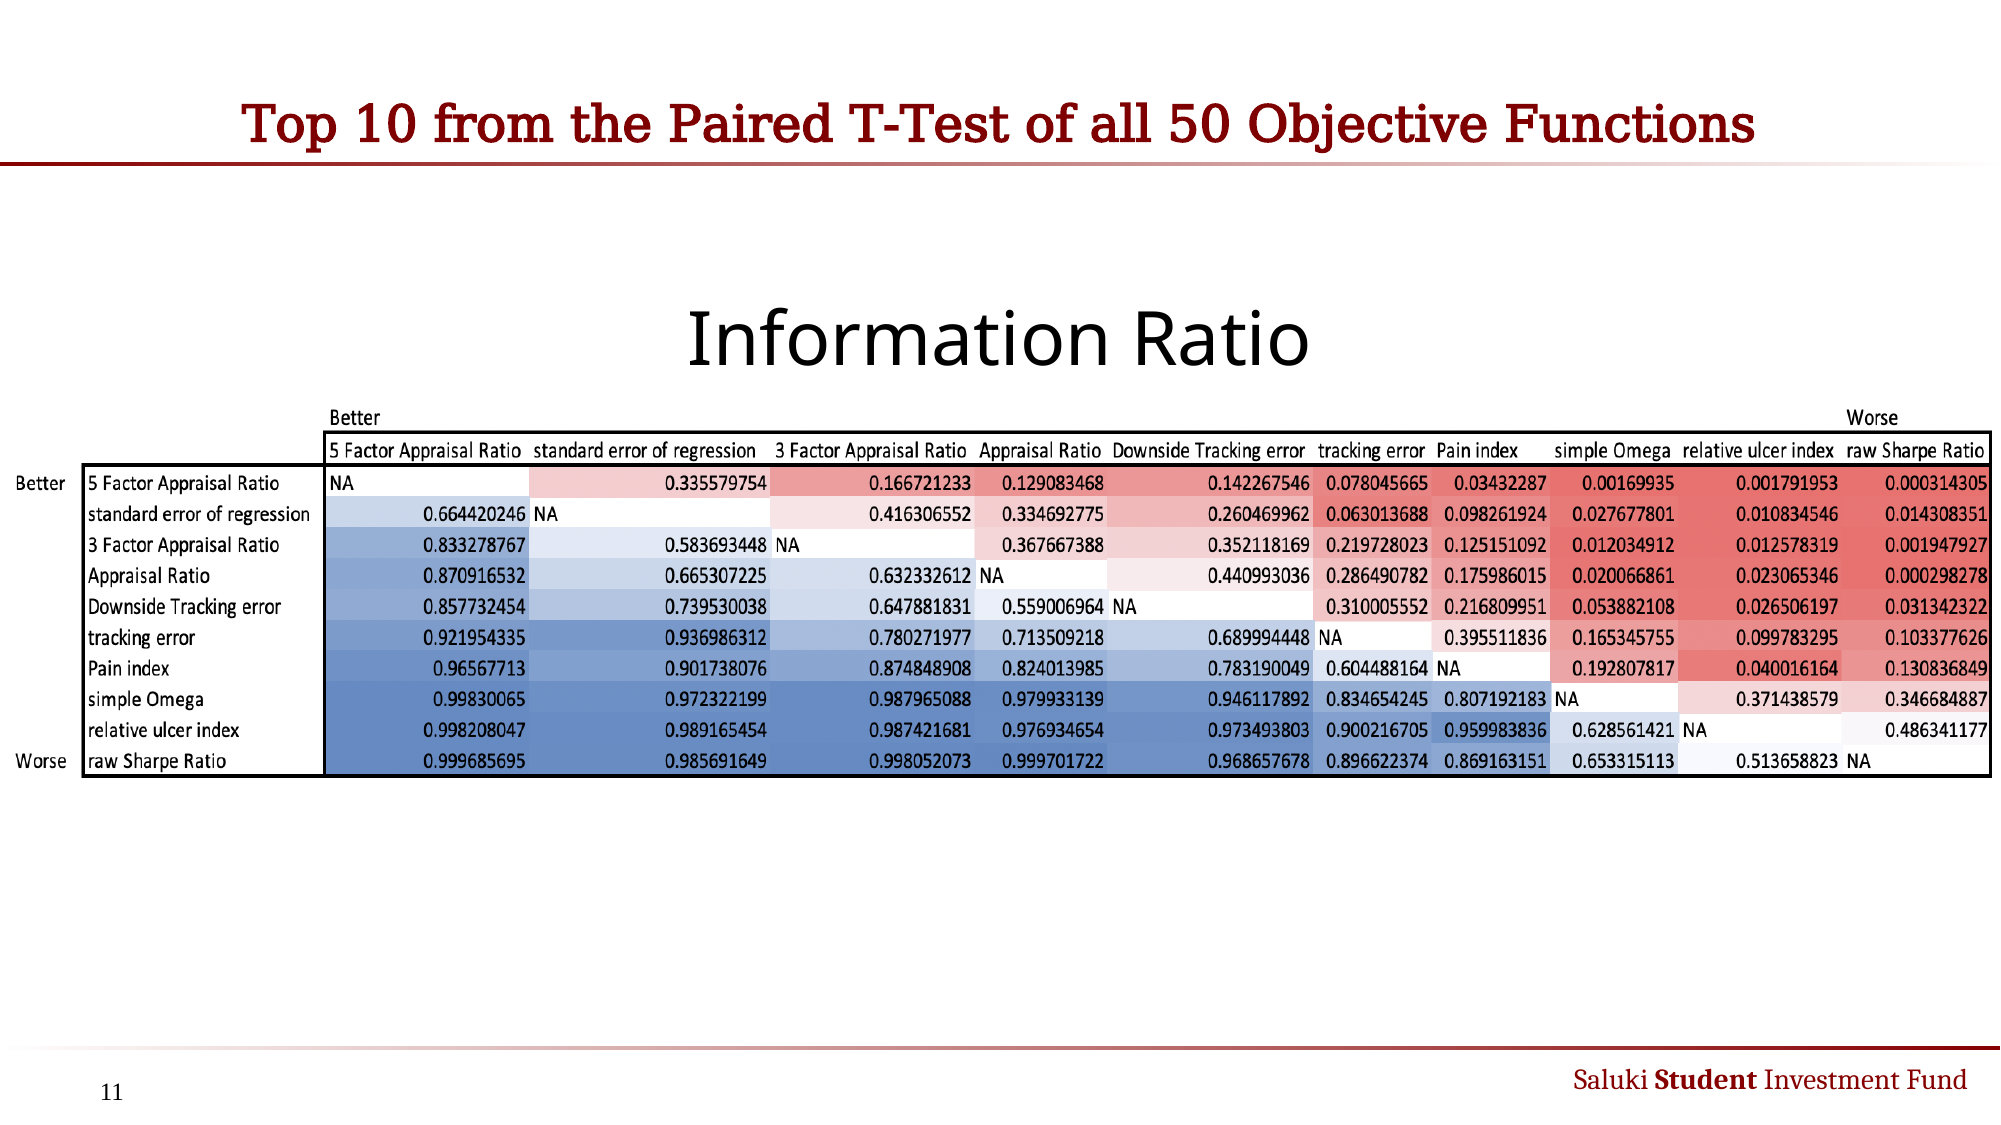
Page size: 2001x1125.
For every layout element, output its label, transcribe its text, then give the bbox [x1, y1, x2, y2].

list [0, 403, 2000, 785]
text_box Information Ratio [0, 283, 2000, 388]
title Top 10 from the Paired T-Test of all 50 Objective Functions [0, 21, 2000, 159]
